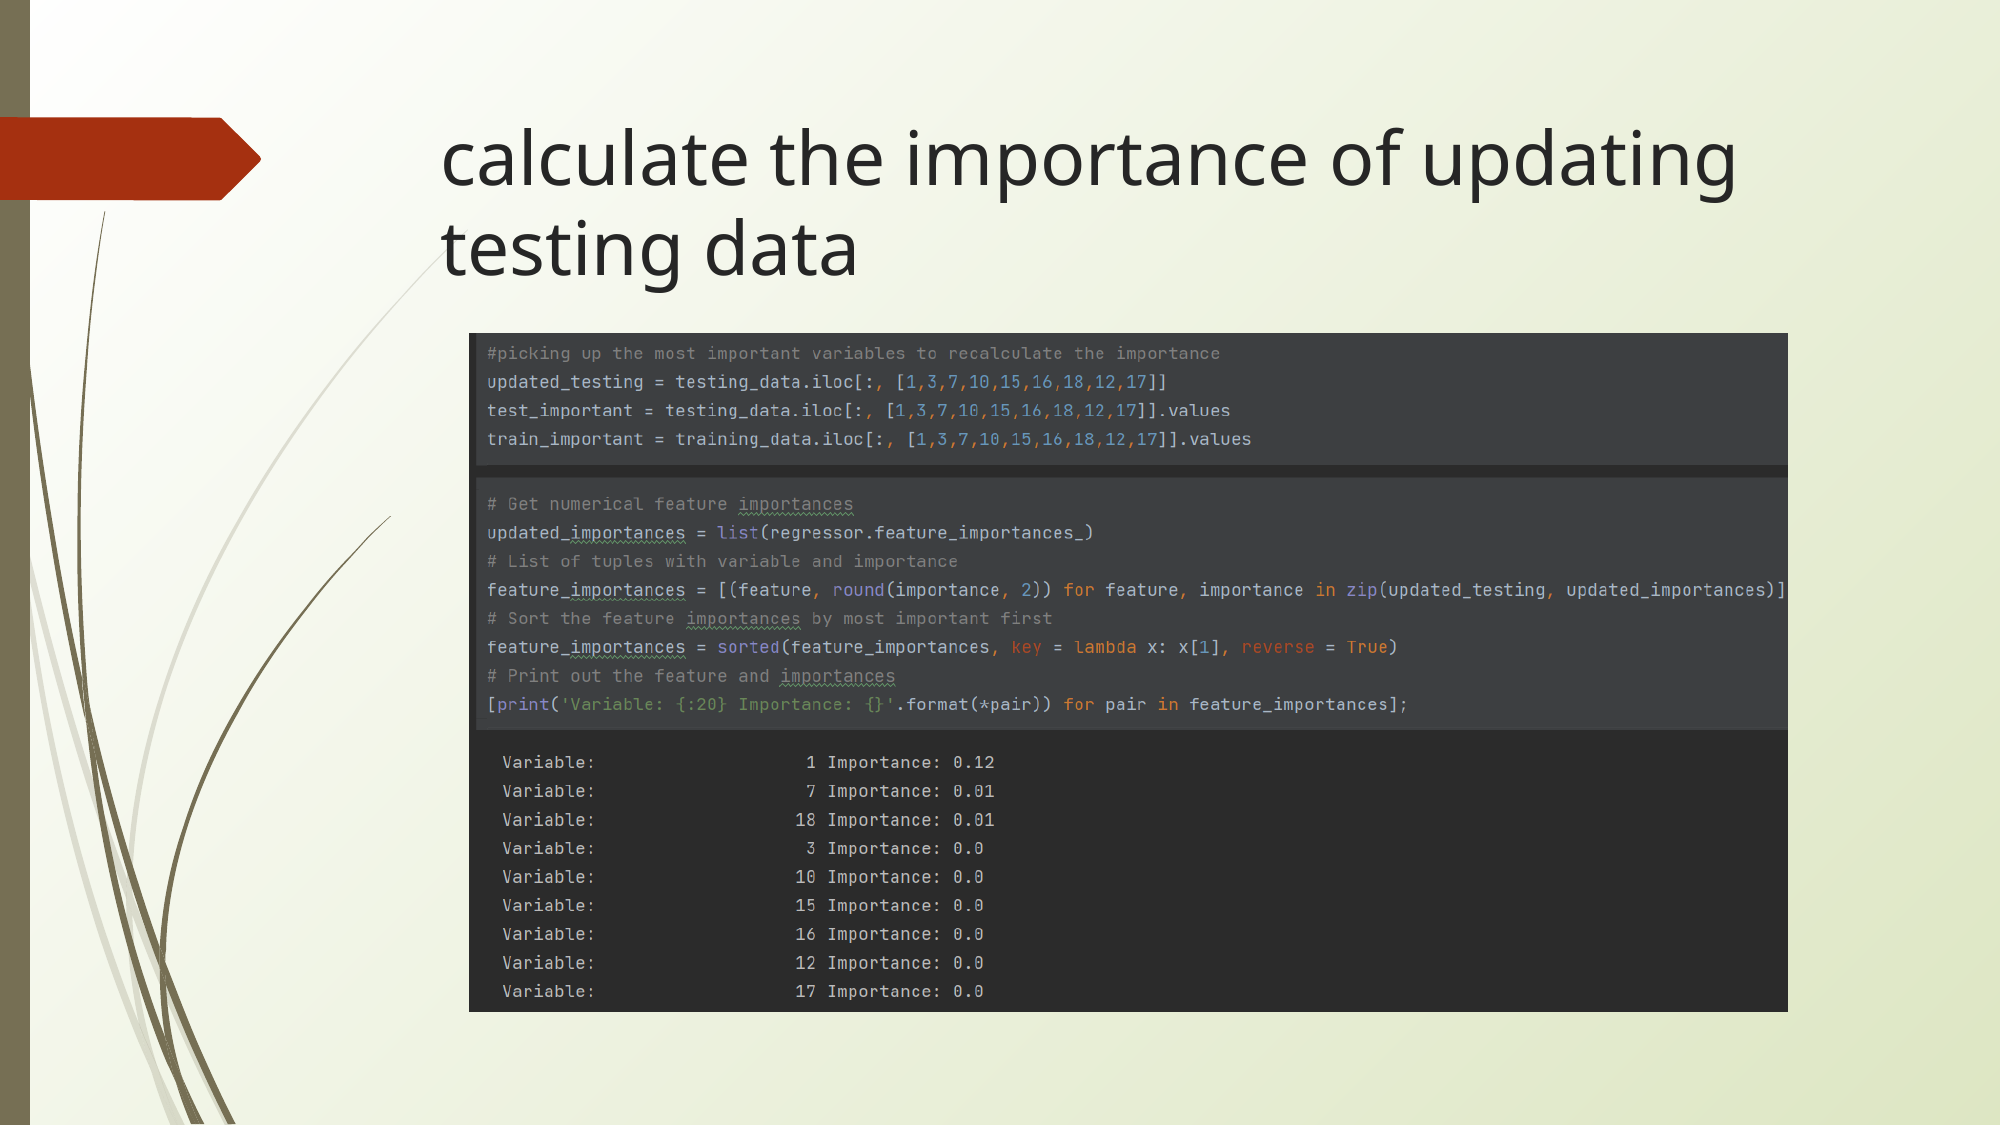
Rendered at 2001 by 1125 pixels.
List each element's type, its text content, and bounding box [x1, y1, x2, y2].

title calculate the importance of updating testing data [425, 102, 1888, 313]
picture [468, 333, 1788, 1012]
